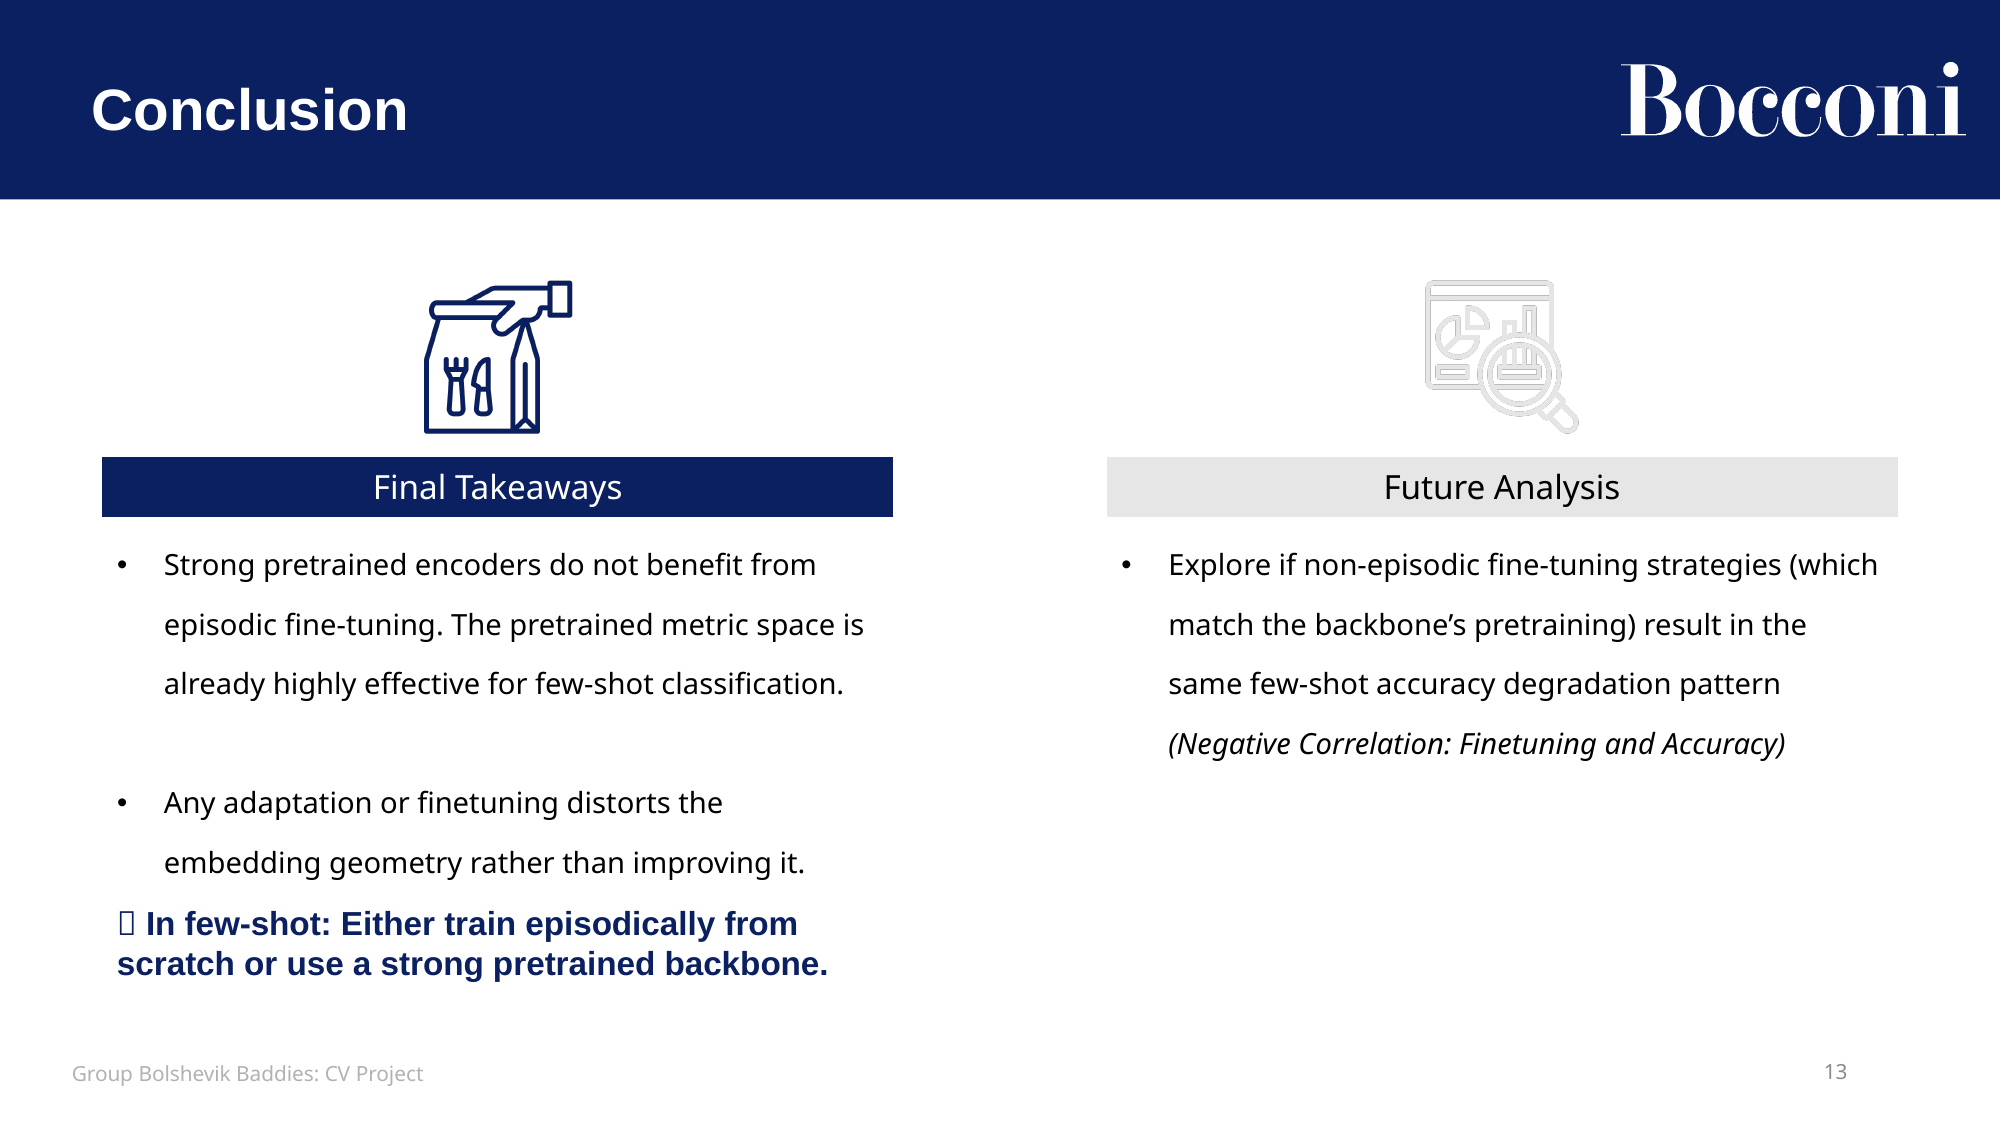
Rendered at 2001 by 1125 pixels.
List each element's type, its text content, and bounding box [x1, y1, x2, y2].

table_header Future Analysis [1107, 457, 1898, 517]
text_box  In few-shot: Either train episodically from scratch or use a strong pretrained backbone. [102, 895, 894, 990]
picture [1423, 278, 1581, 436]
table_cell Strong pretrained encoders do not benefit from episodic fine-tuning. The pretrained metric space is already highly effective for few-shot classification. ⁠Any adaptation or finetuning distorts the embedding geometry rather than improving it. [102, 517, 893, 889]
table_header Final Takeaways [102, 457, 893, 517]
picture [419, 278, 577, 436]
table_cell ⁠Explore if non-episodic fine-tuning strategies (which match the backbone’s pretraining) result in the same few-shot accuracy degradation pattern (Negative Correlation: Finetuning and Accuracy) [1107, 517, 1898, 777]
footer Group Bolshevik Baddies: CV Project [56, 1042, 732, 1103]
picture [1762, 62, 1966, 137]
title Conclusion [76, 49, 1762, 175]
